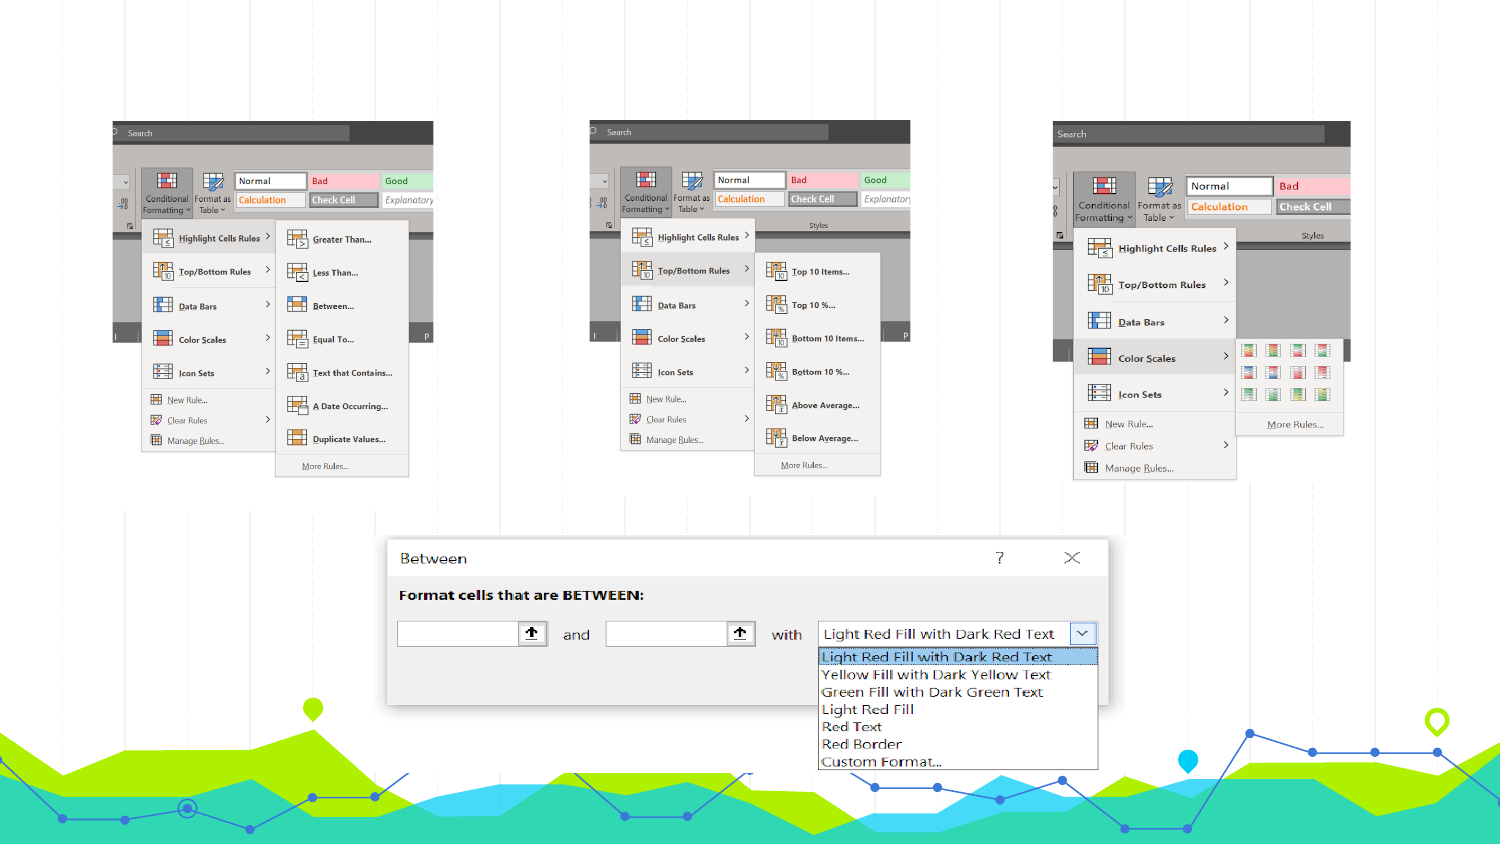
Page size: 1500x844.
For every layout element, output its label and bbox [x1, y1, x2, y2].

picture [112, 120, 434, 511]
picture [589, 119, 911, 497]
picture [1052, 120, 1351, 483]
picture [373, 535, 1127, 773]
